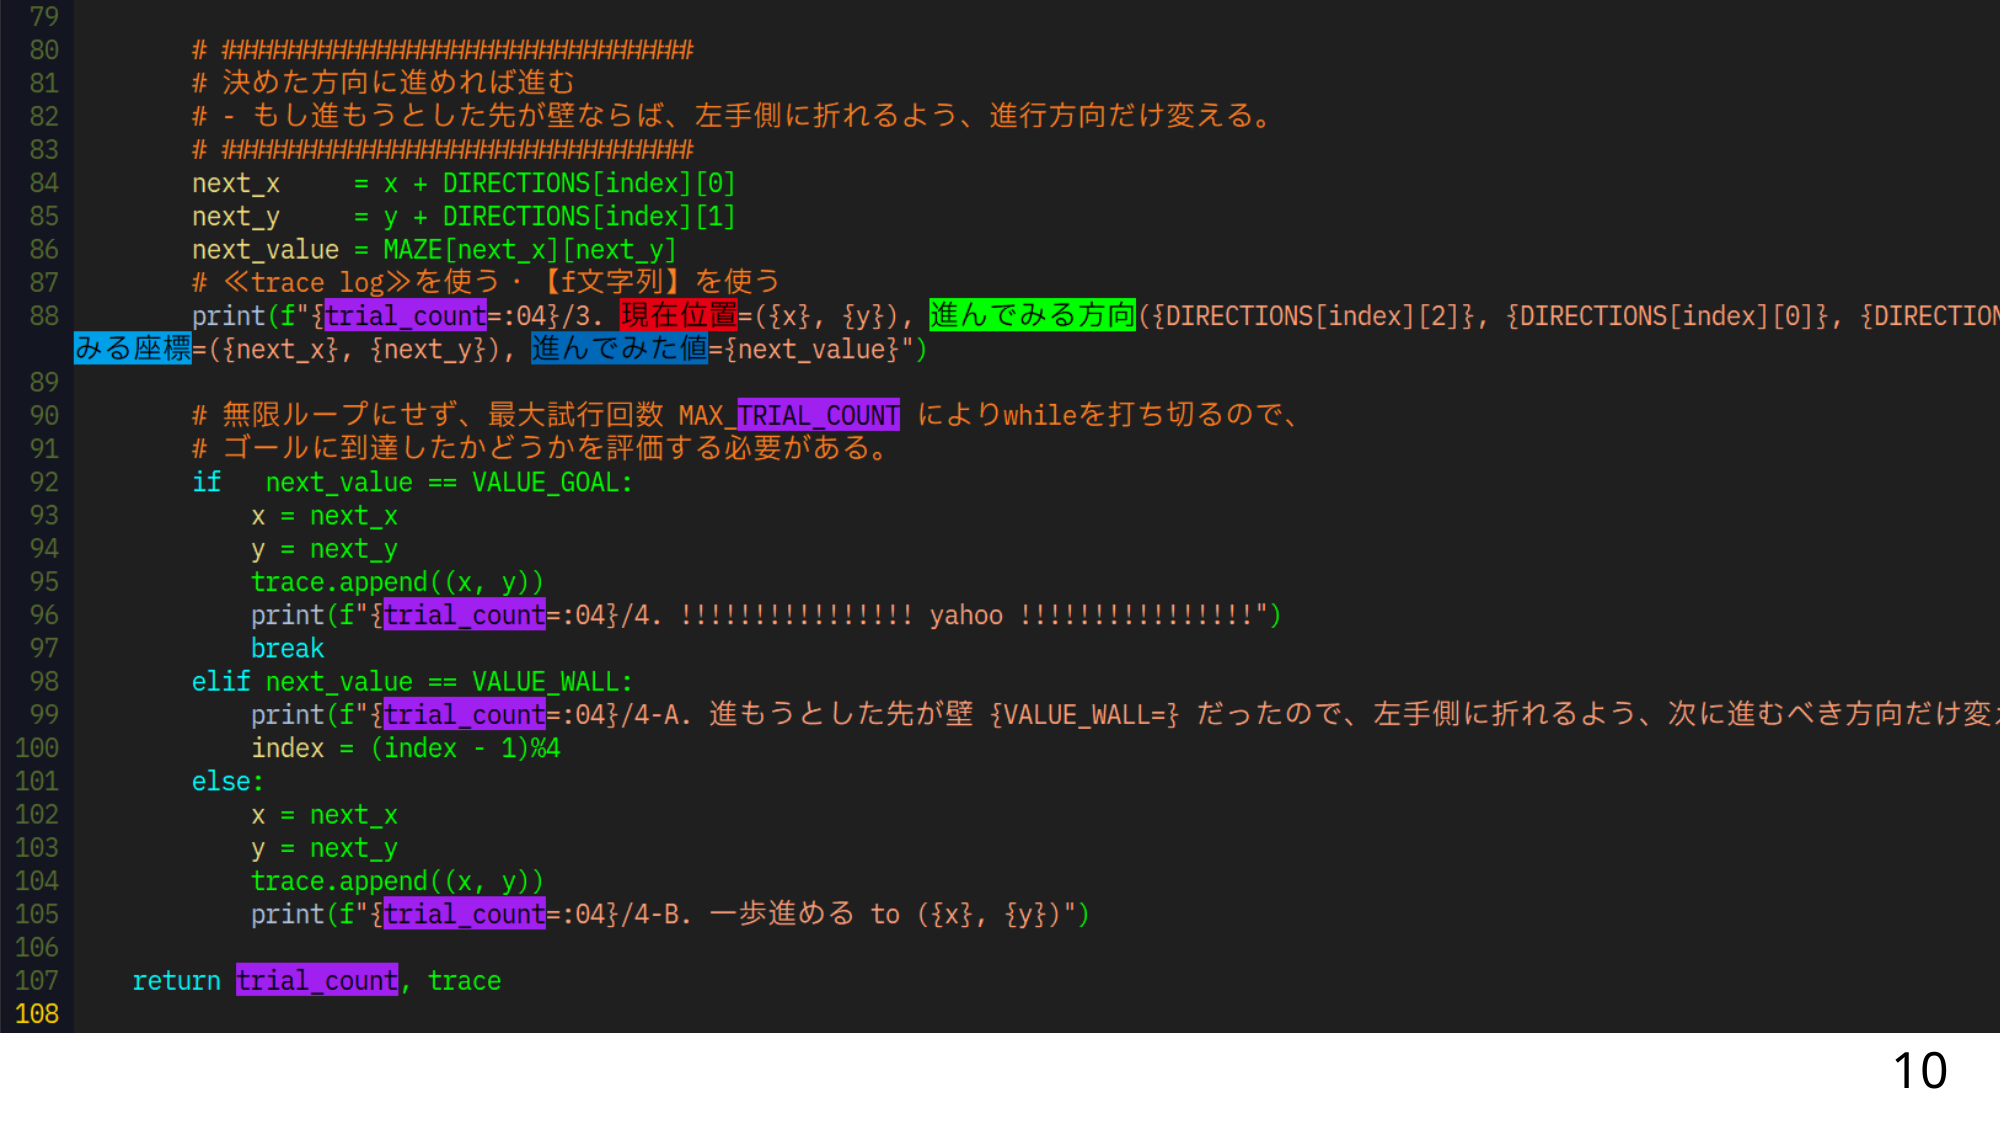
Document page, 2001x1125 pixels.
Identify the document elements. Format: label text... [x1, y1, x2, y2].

slide_number 10 [1513, 1042, 1964, 1103]
picture [0, 0, 2000, 1033]
